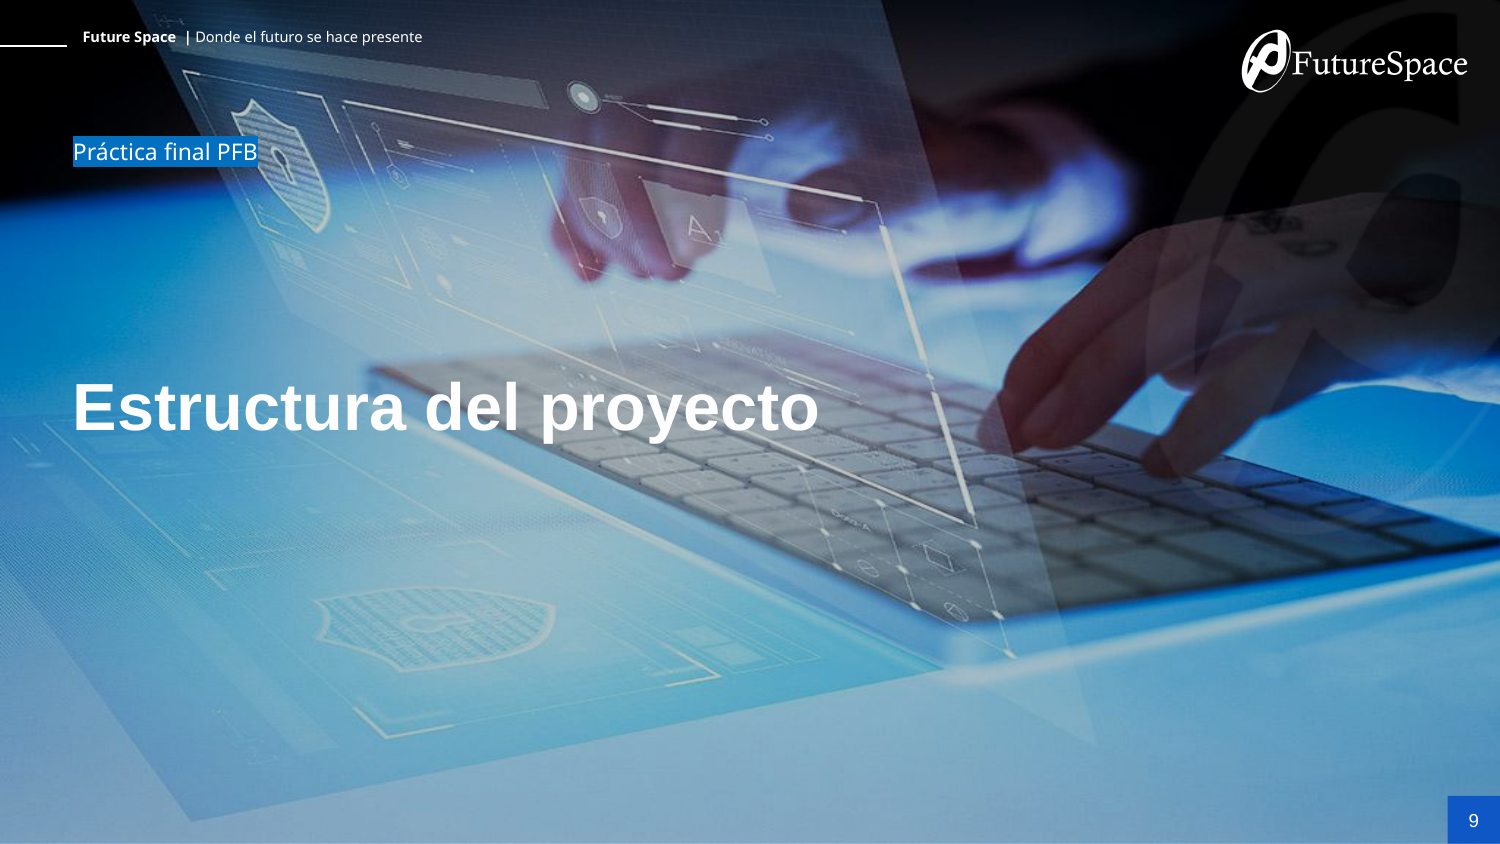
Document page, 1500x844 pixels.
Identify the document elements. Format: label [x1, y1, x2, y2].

text_box [57, 127, 846, 452]
picture [0, 0, 1500, 844]
